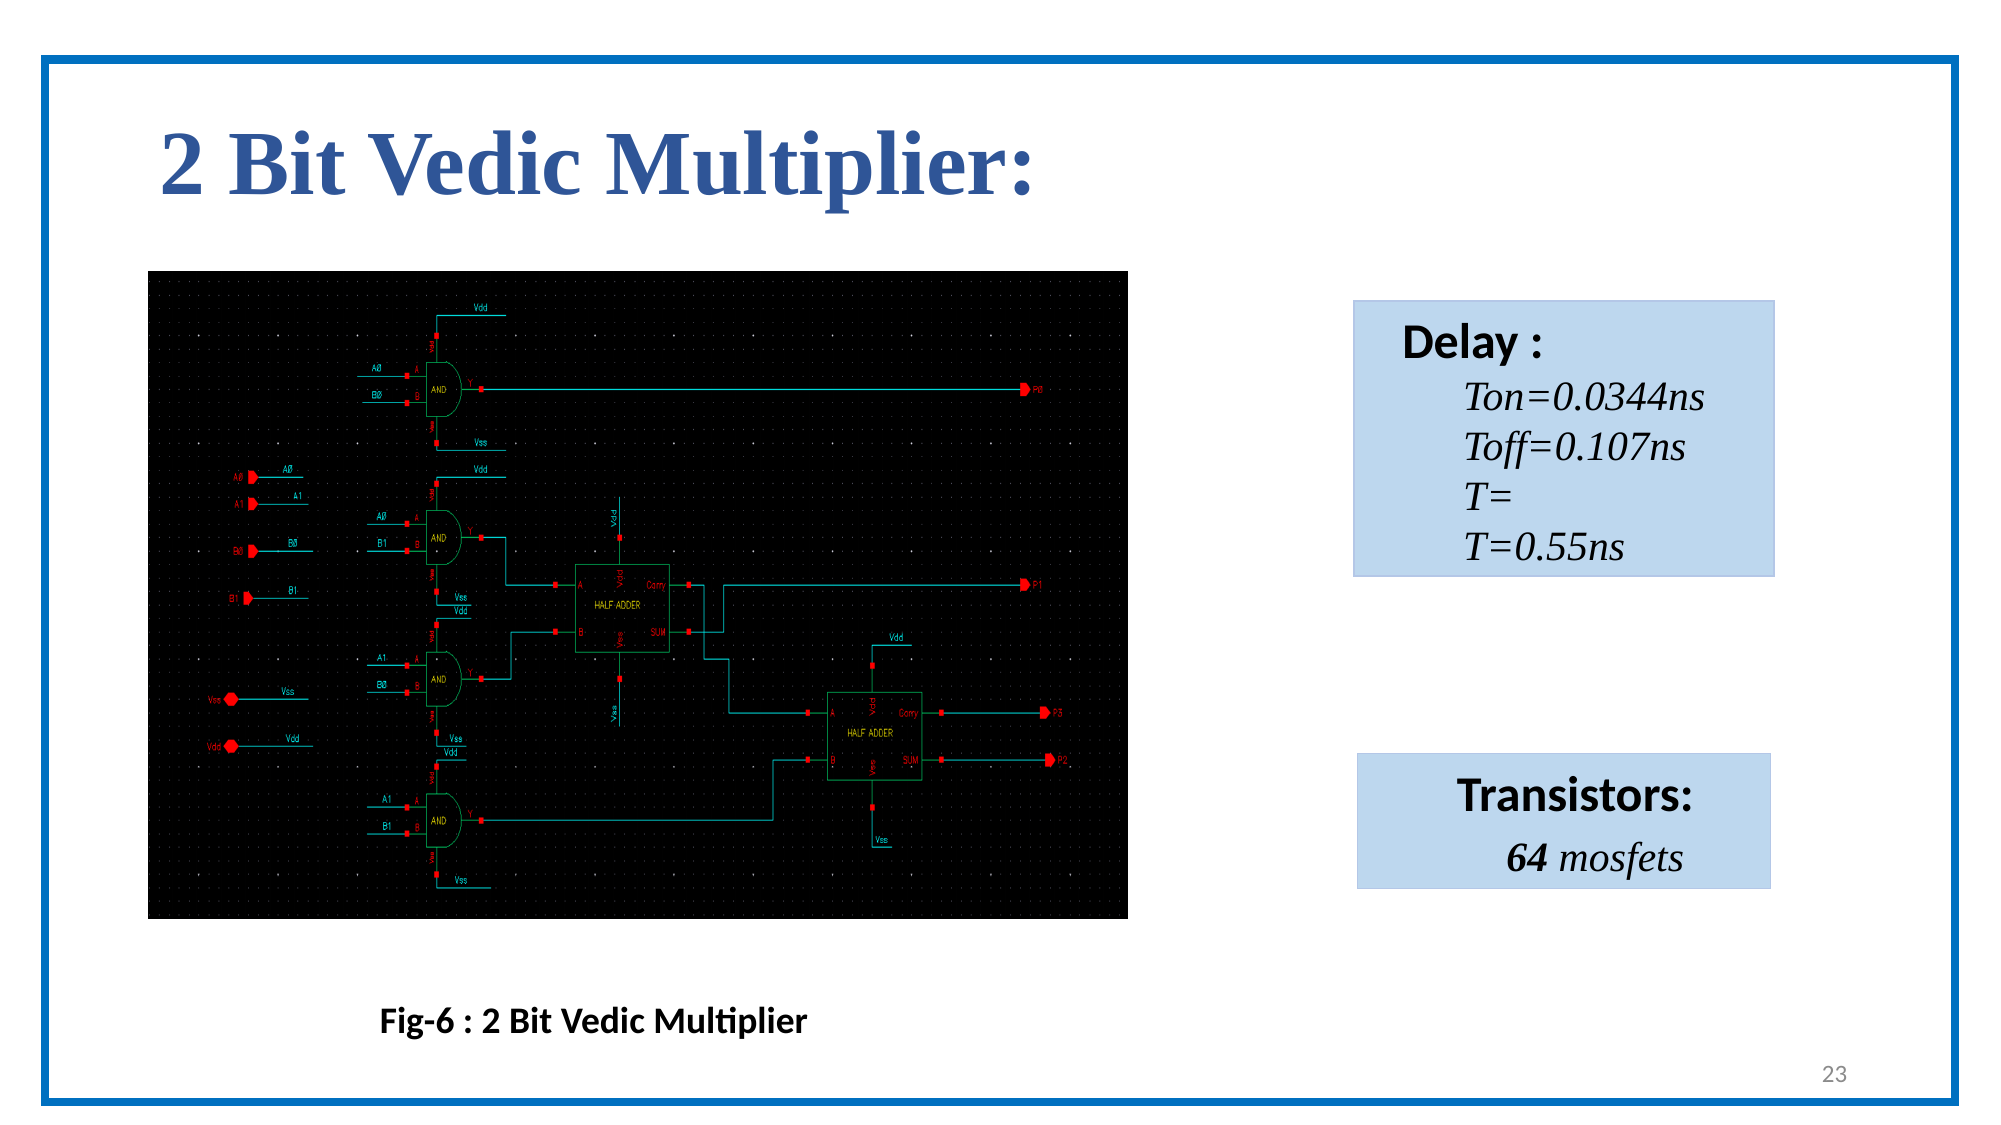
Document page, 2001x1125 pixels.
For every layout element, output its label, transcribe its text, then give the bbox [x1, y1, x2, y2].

text_box Transistors: 64 mosfets [1357, 753, 1771, 889]
text_box [44, 59, 1956, 1103]
slide_number 23 [1412, 1042, 1863, 1103]
text_box Fig-6 : 2 Bit Vedic Multiplier [365, 988, 864, 1049]
picture [148, 271, 1128, 919]
